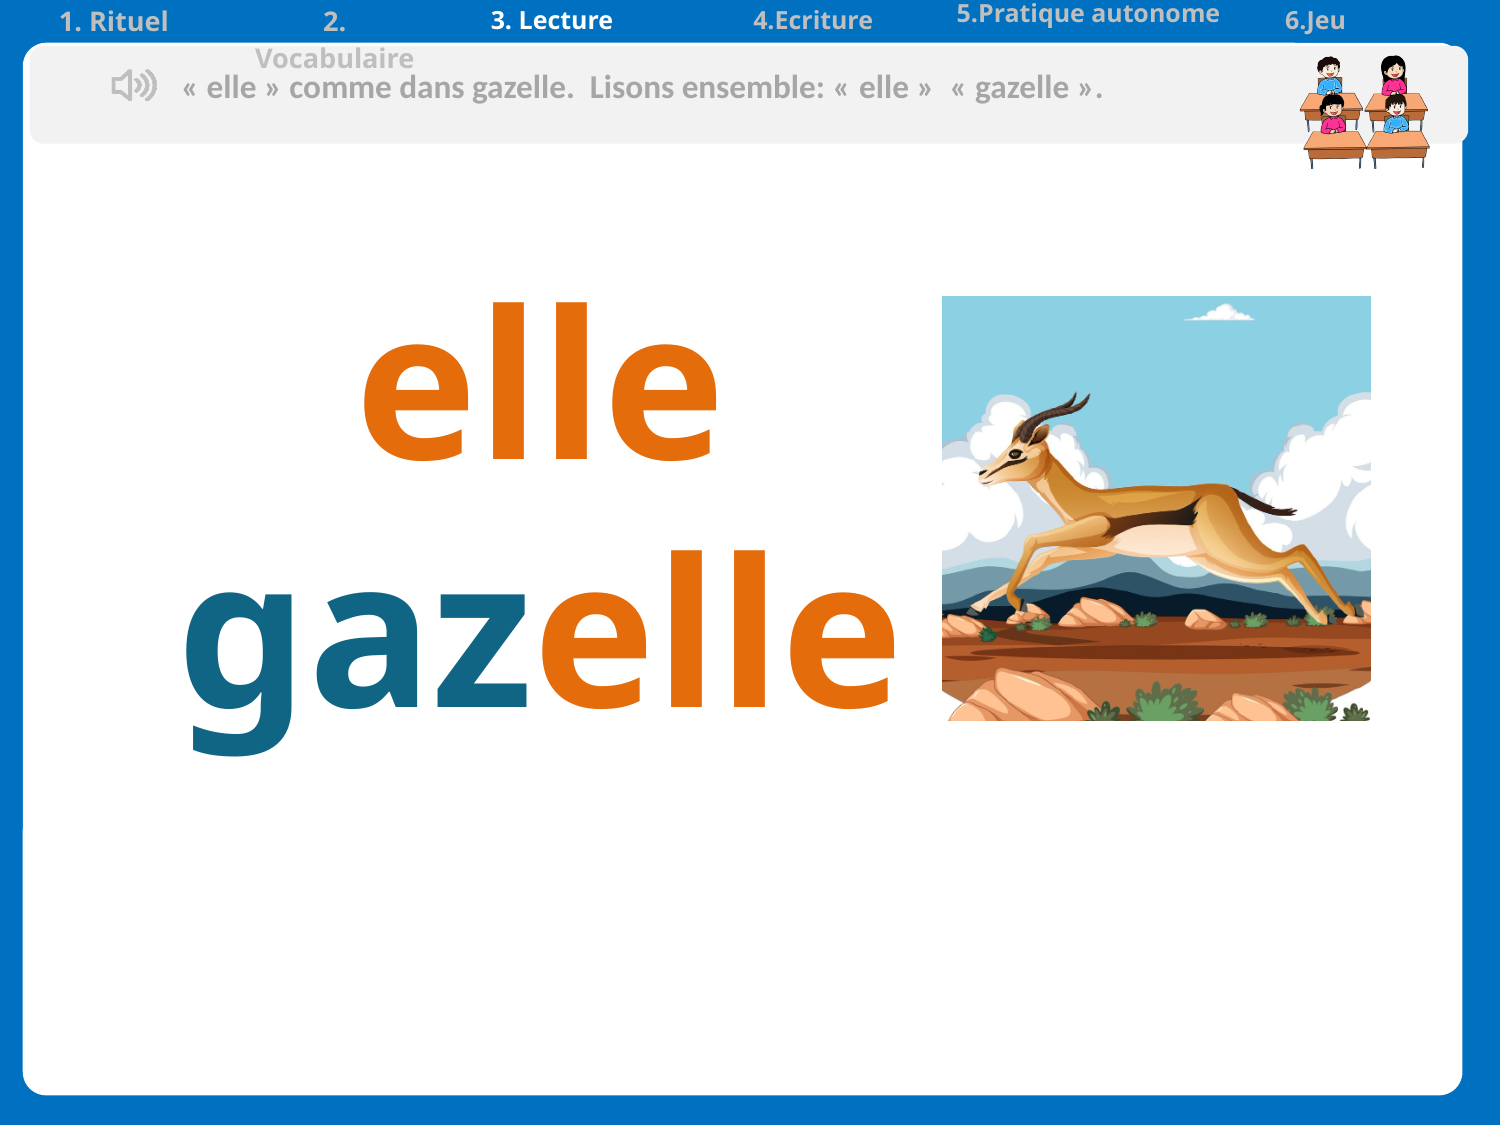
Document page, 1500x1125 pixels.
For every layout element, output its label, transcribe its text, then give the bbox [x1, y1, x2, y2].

table_header 3. Lecture [430, 0, 674, 75]
picture [1293, 50, 1435, 170]
text_box [27, 75, 1288, 146]
text_box « elle » comme dans gazelle. Lisons ensemble: « elle » « gazelle ». [166, 75, 1288, 113]
text_box [1407, 43, 1471, 146]
table_header 1. Rituel [0, 0, 239, 75]
picture [942, 296, 1371, 721]
table_header 5.Pratique autonome [953, 0, 1225, 75]
table_header 4.Ecriture [674, 0, 953, 75]
text_box [0, 0, 1500, 1125]
text_box elle gazelle [22, 245, 1059, 1004]
table_header 6.Jeu [1225, 0, 1407, 75]
text_box e [20, 75, 1465, 1098]
table_header 2. Vocabulaire [239, 0, 430, 75]
text_box [111, 75, 157, 101]
